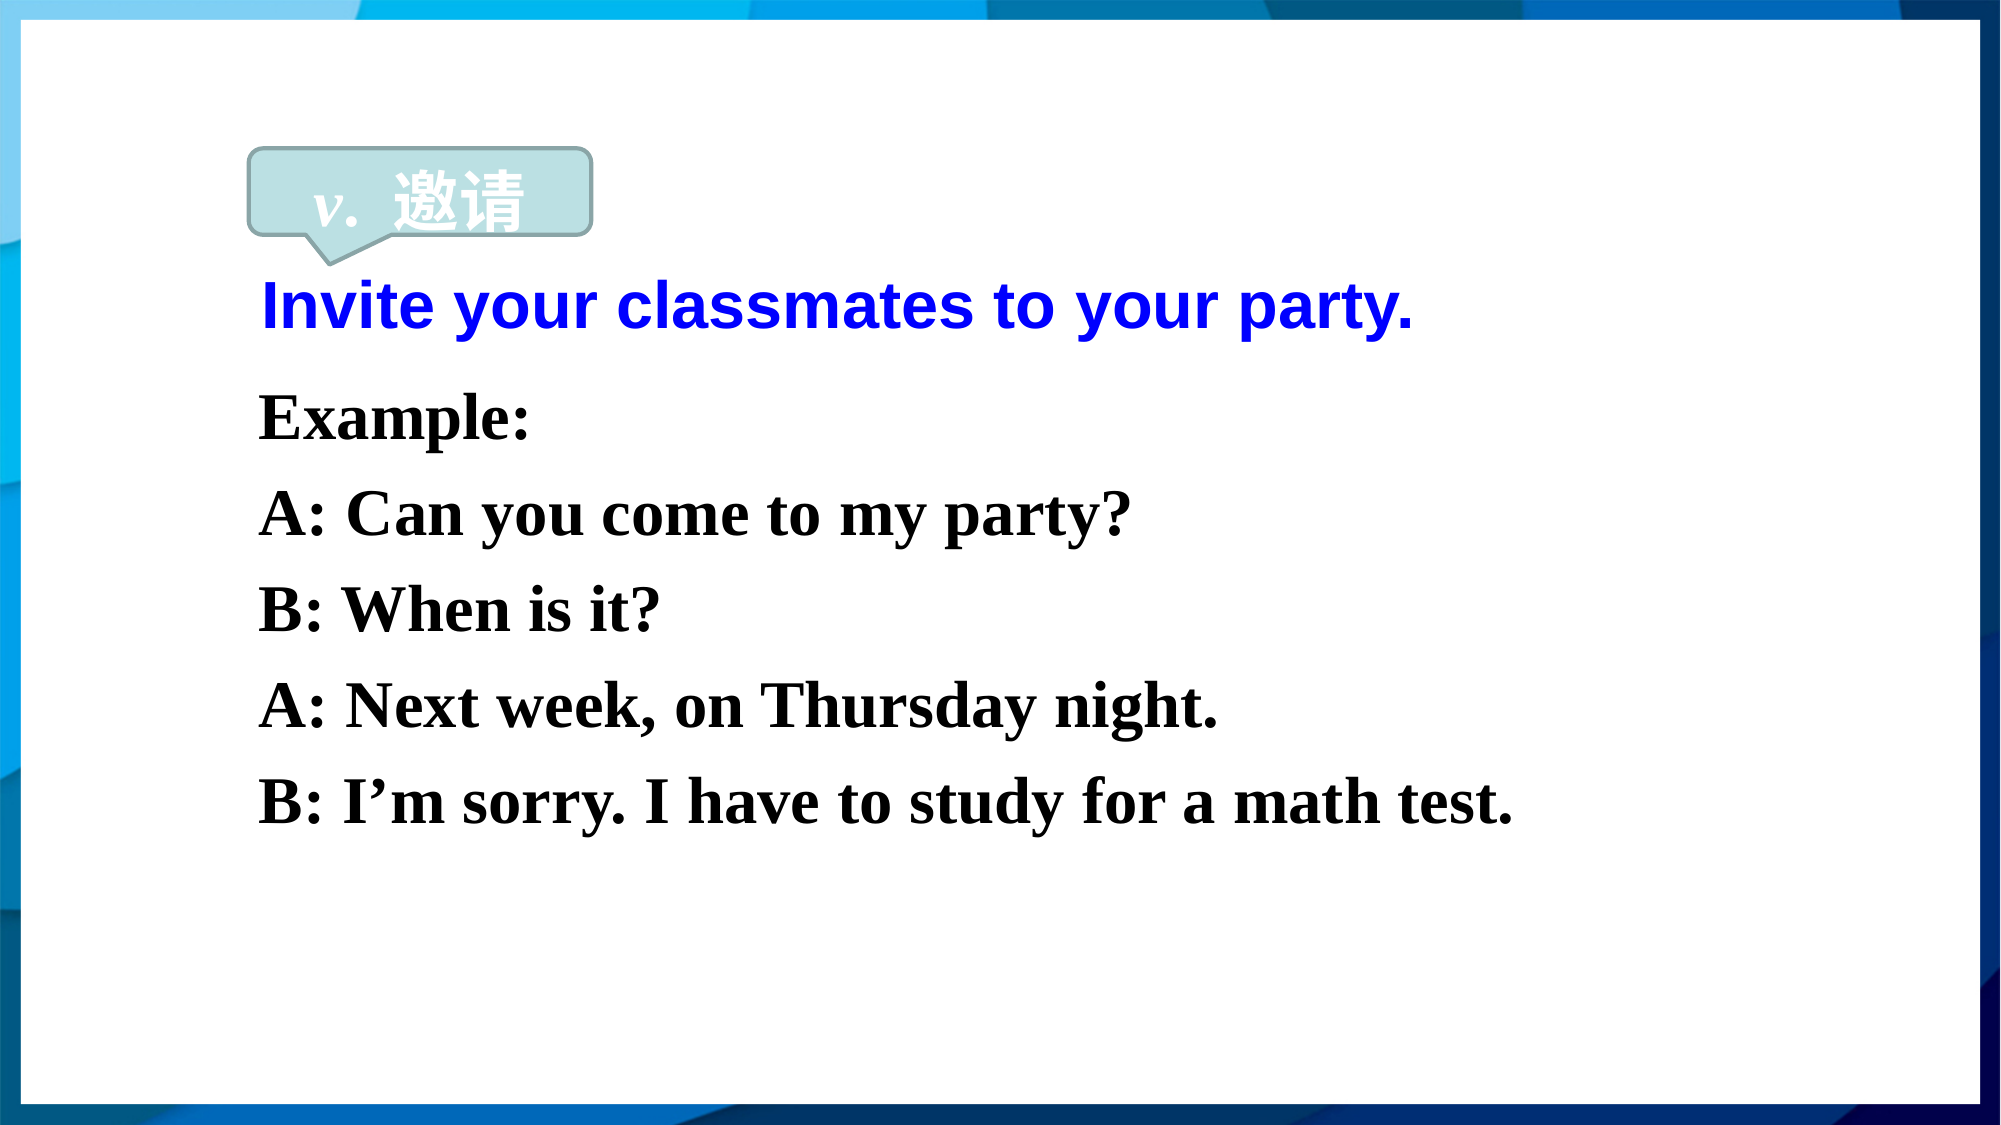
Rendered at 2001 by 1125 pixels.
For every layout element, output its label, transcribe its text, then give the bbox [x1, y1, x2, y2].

picture [0, 0, 2001, 1125]
title Invite your classmates to your party. [246, 234, 1759, 349]
text_box Example: A: Can you come to my party? B: When is it? A: Next week, on Thursday night. B: I’m sorry. I have to study for a math test. [244, 349, 1816, 845]
text_box v. 邀请 [246, 146, 594, 267]
